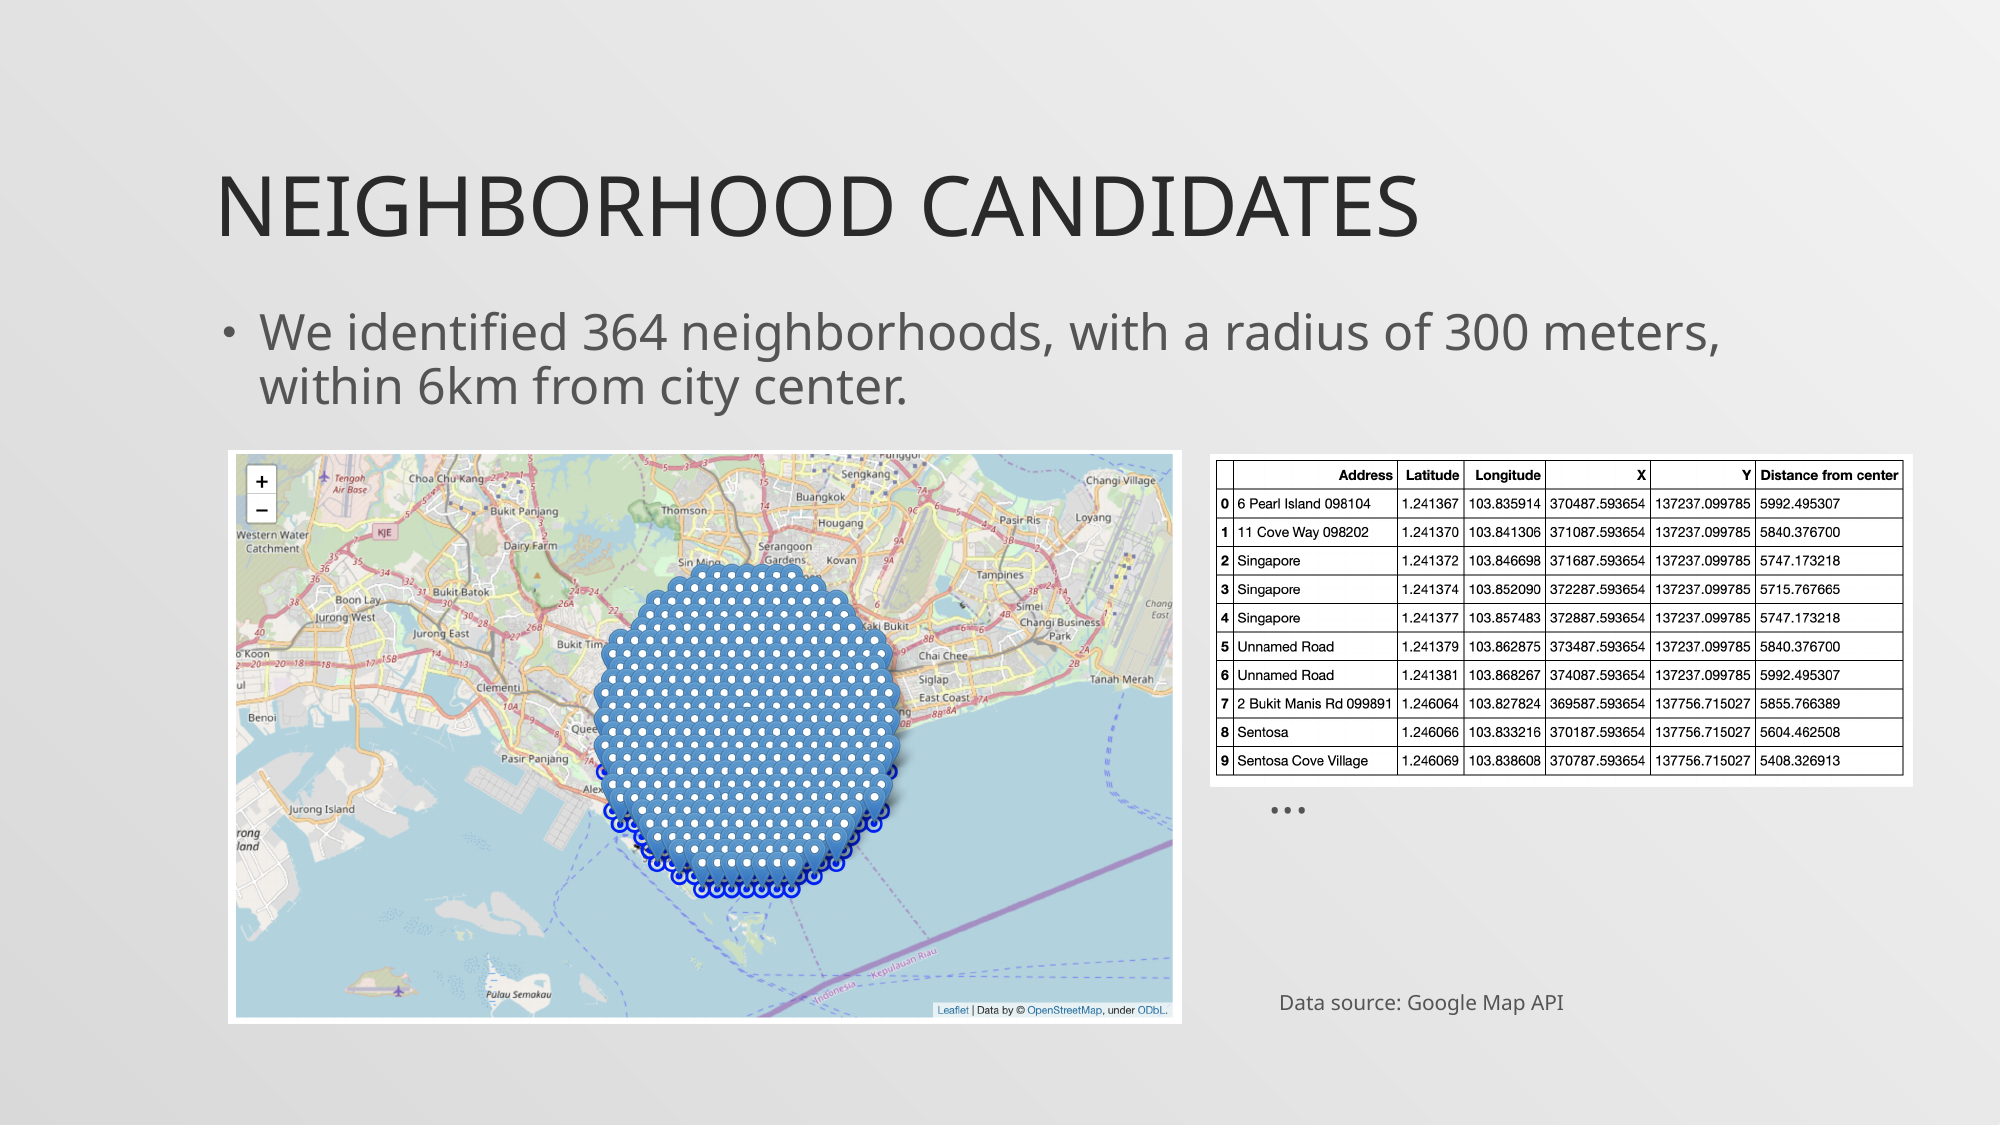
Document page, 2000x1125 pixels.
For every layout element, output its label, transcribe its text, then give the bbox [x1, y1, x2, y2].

list We identified 364 neighborhoods, with a radius of 300 meters, within 6km from city center. [199, 299, 1800, 457]
picture [1210, 454, 1913, 787]
text_box ... [1253, 787, 1324, 832]
picture [228, 450, 1182, 1024]
text_box Data source: Google Map API [1264, 985, 1579, 1023]
title Neighborhood candidates [199, 45, 1800, 263]
